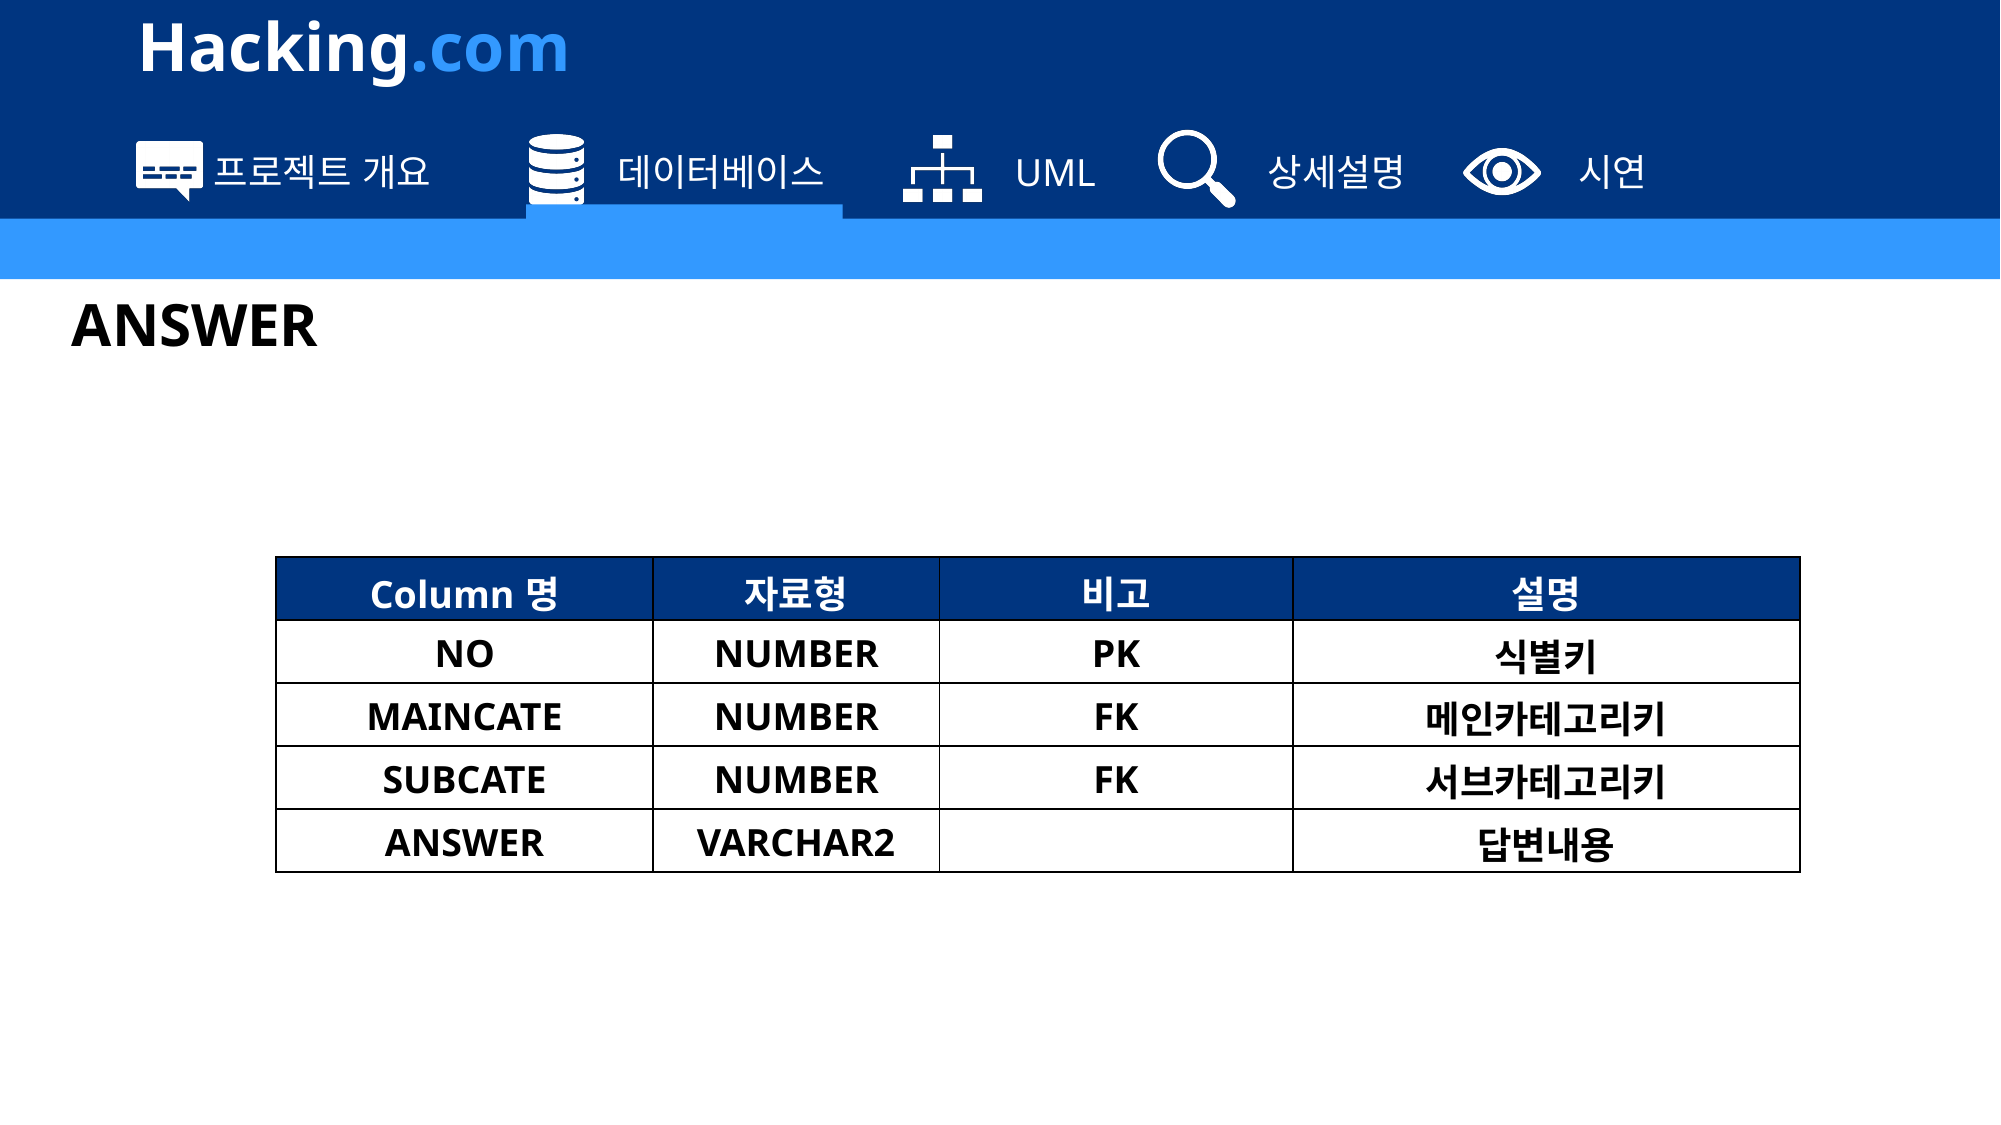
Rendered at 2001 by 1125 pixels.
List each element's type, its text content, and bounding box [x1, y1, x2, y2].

table_cell 답변내용 [1294, 810, 1799, 871]
table_cell FK [940, 747, 1292, 808]
table_cell NO [277, 621, 652, 682]
table_header Column명 [277, 558, 652, 619]
table_cell 메인카테고리키 [1294, 684, 1799, 745]
table_header 비고 [940, 558, 1292, 619]
text_box [0, 219, 2000, 280]
table_cell PK [940, 621, 1292, 682]
table_cell 식별키 [1294, 621, 1799, 682]
table_cell 서브카테고리키 [1294, 747, 1799, 808]
table_cell VARCHAR2 [654, 810, 939, 871]
table_cell [940, 810, 1292, 871]
table_cell NUMBER [654, 747, 939, 808]
table_cell FK [940, 684, 1292, 745]
table_header 자료형 [654, 558, 939, 619]
picture [0, 0, 2000, 219]
table_cell NUMBER [654, 684, 939, 745]
table_header 설명 [1294, 558, 1799, 619]
table_cell NUMBER [654, 621, 939, 682]
table_cell SUBCATE [277, 747, 652, 808]
text_box ANSWER [57, 280, 754, 366]
table_cell ANSWER [277, 810, 652, 871]
table_cell MAINCATE [277, 684, 652, 745]
